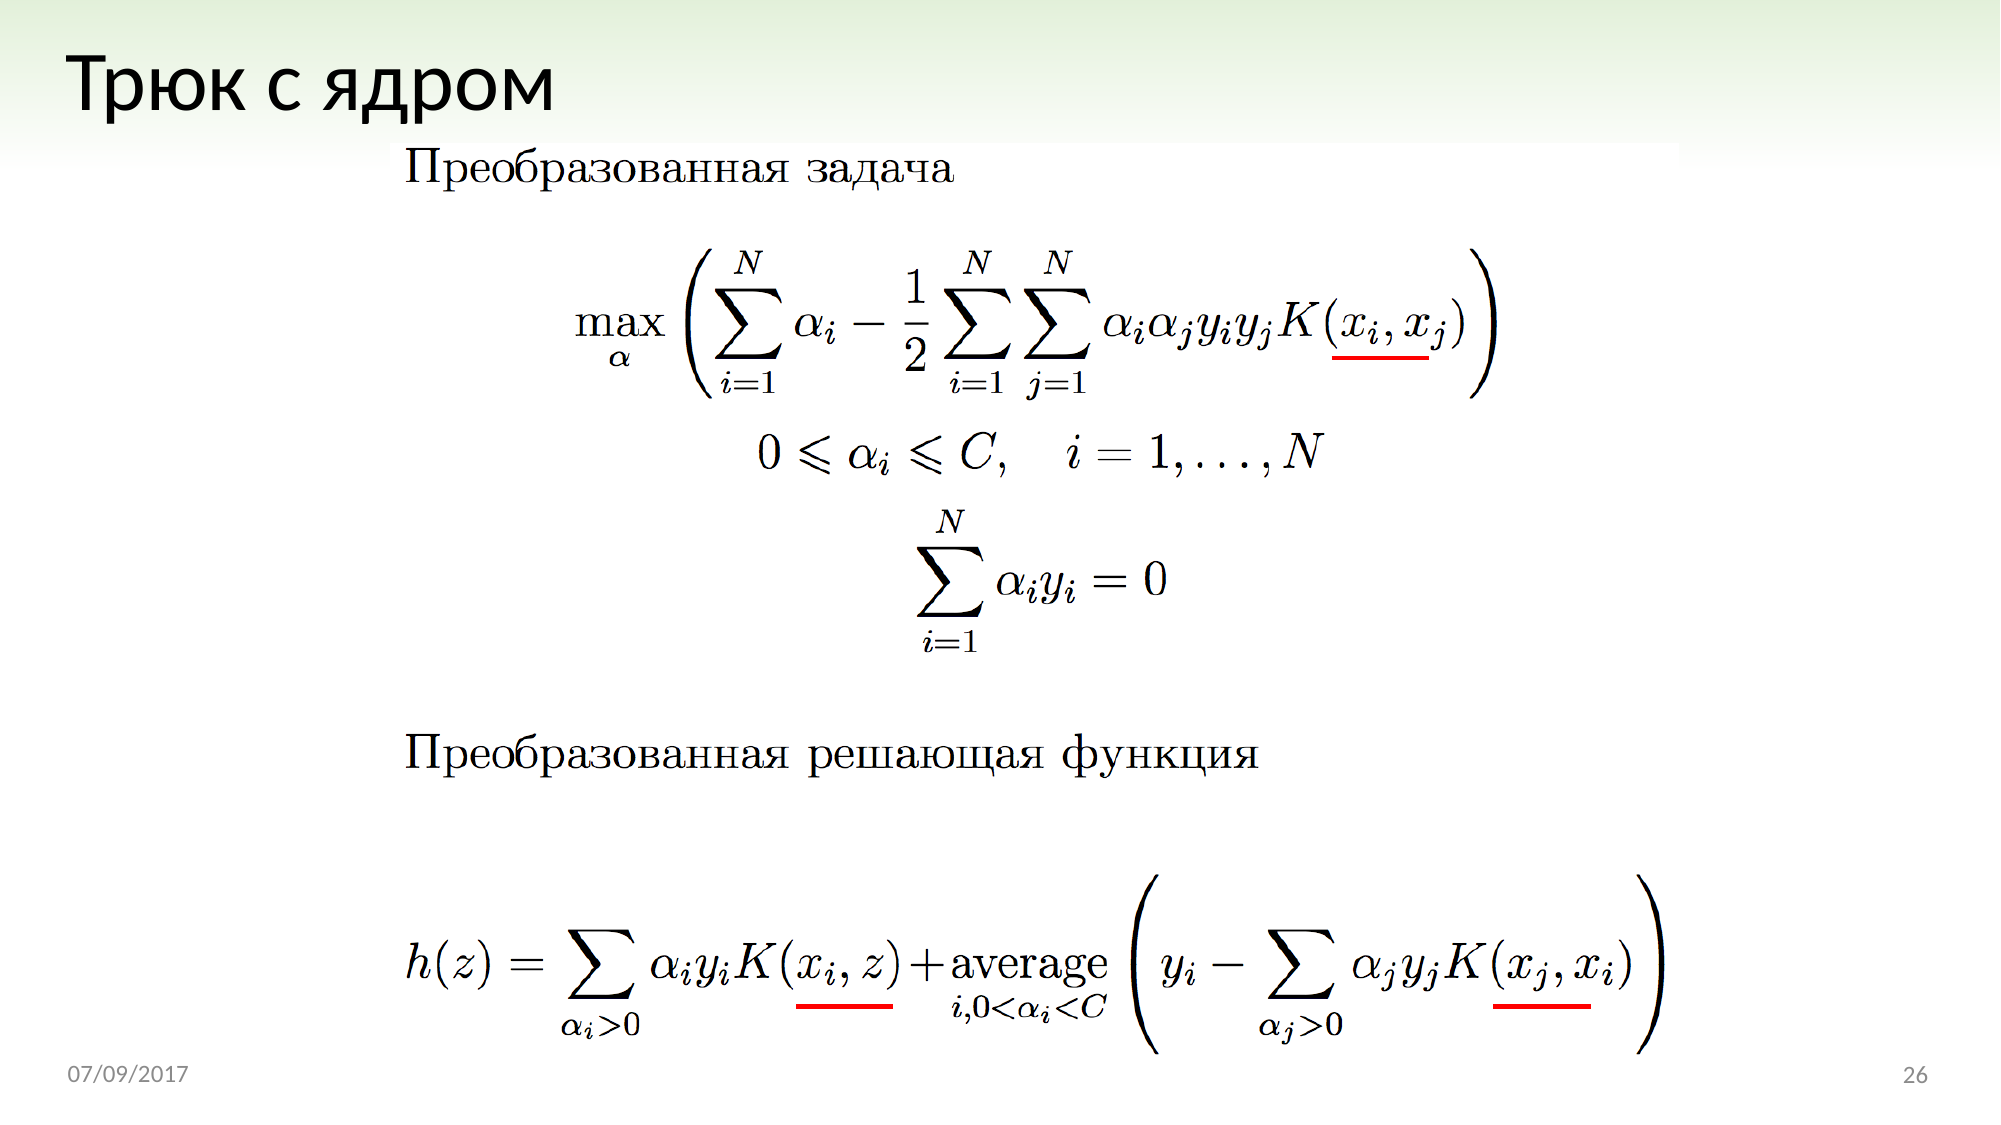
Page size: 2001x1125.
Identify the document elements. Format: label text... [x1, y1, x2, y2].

slide_number 26 [1493, 1044, 1944, 1104]
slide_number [52, 1042, 503, 1103]
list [390, 143, 1679, 1074]
title Трюк с ядром [50, 28, 1943, 137]
